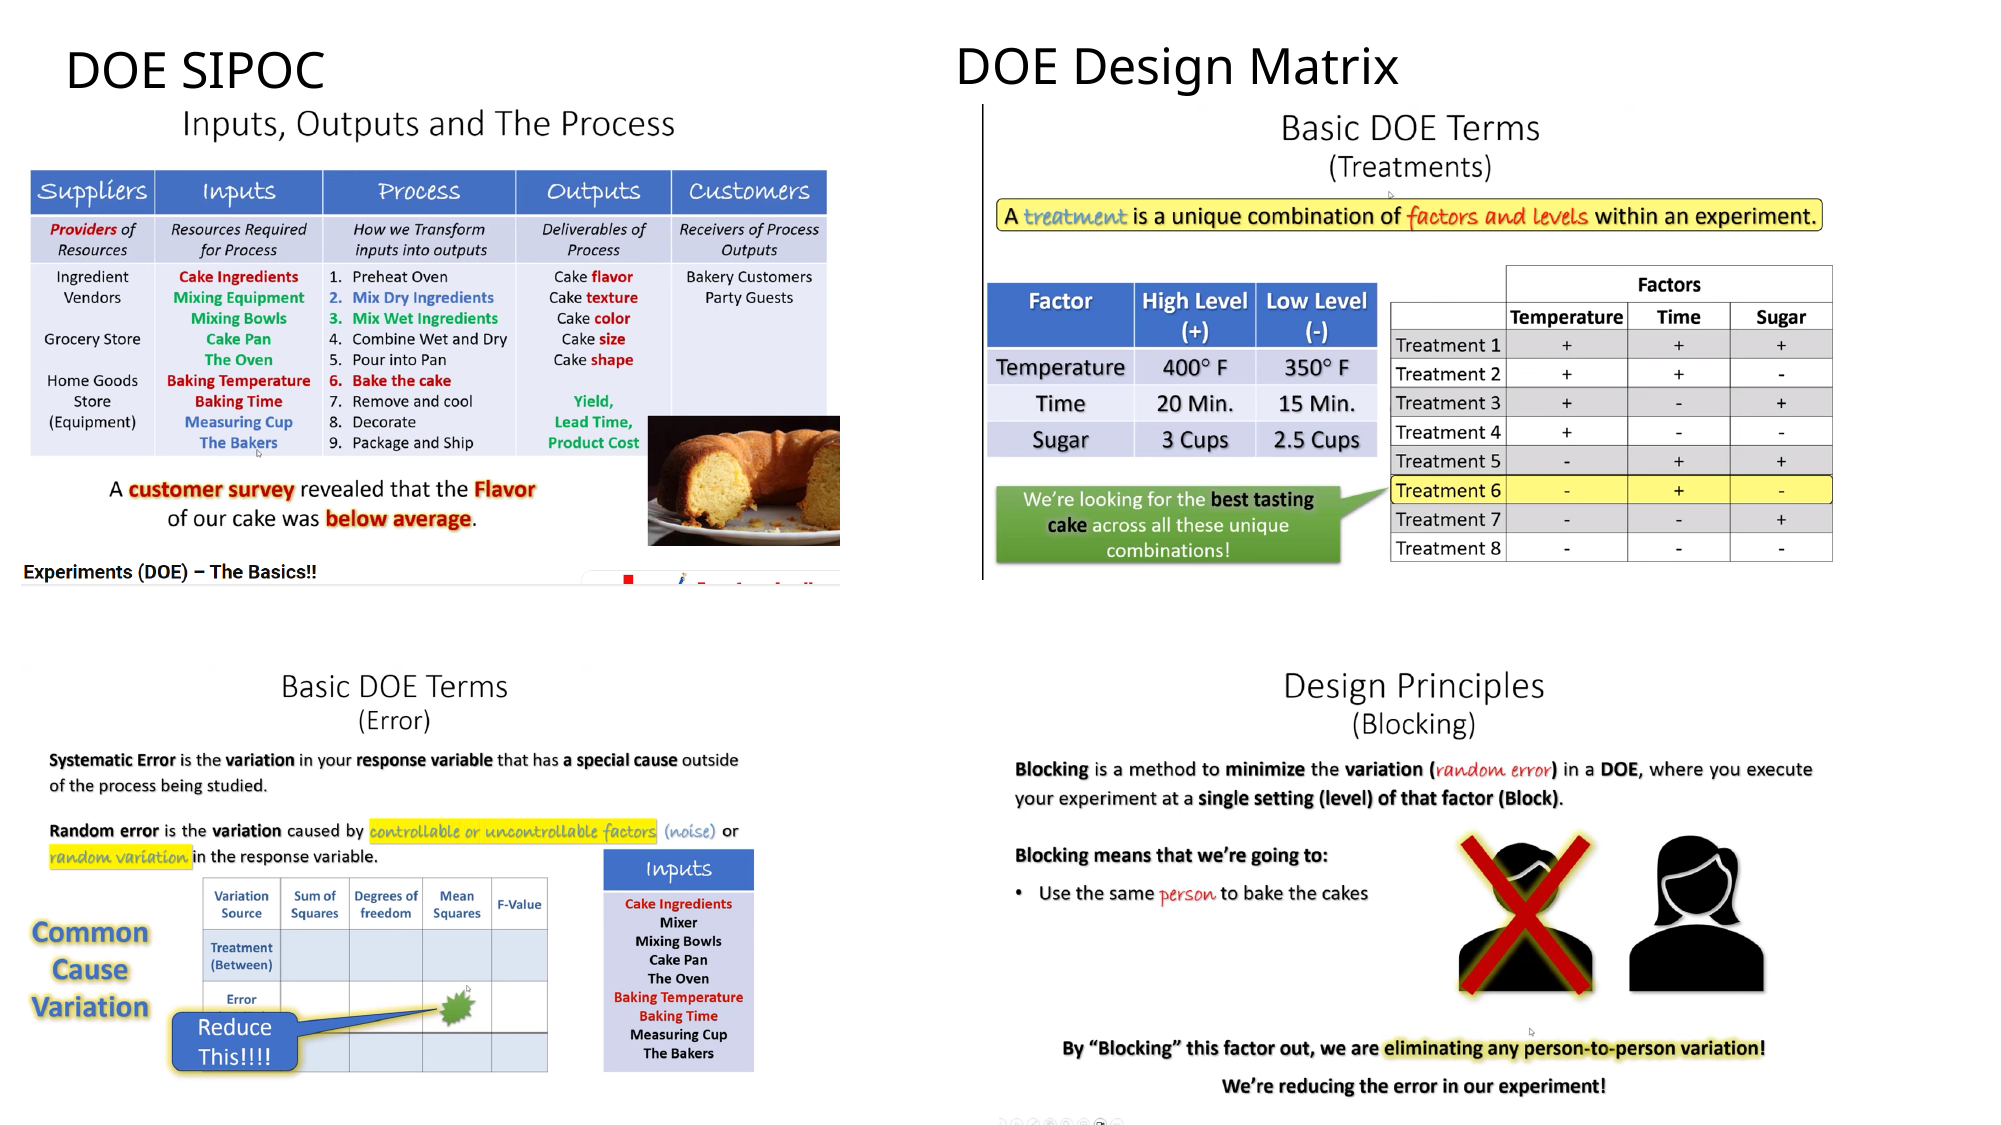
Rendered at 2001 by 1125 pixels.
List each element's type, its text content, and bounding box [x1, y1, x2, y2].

picture [21, 90, 841, 588]
picture [21, 665, 762, 1095]
text_box DOE SIPOC [50, 30, 342, 90]
picture [981, 103, 1833, 588]
picture [999, 665, 1820, 1125]
text_box DOE Design Matrix [941, 27, 1415, 103]
